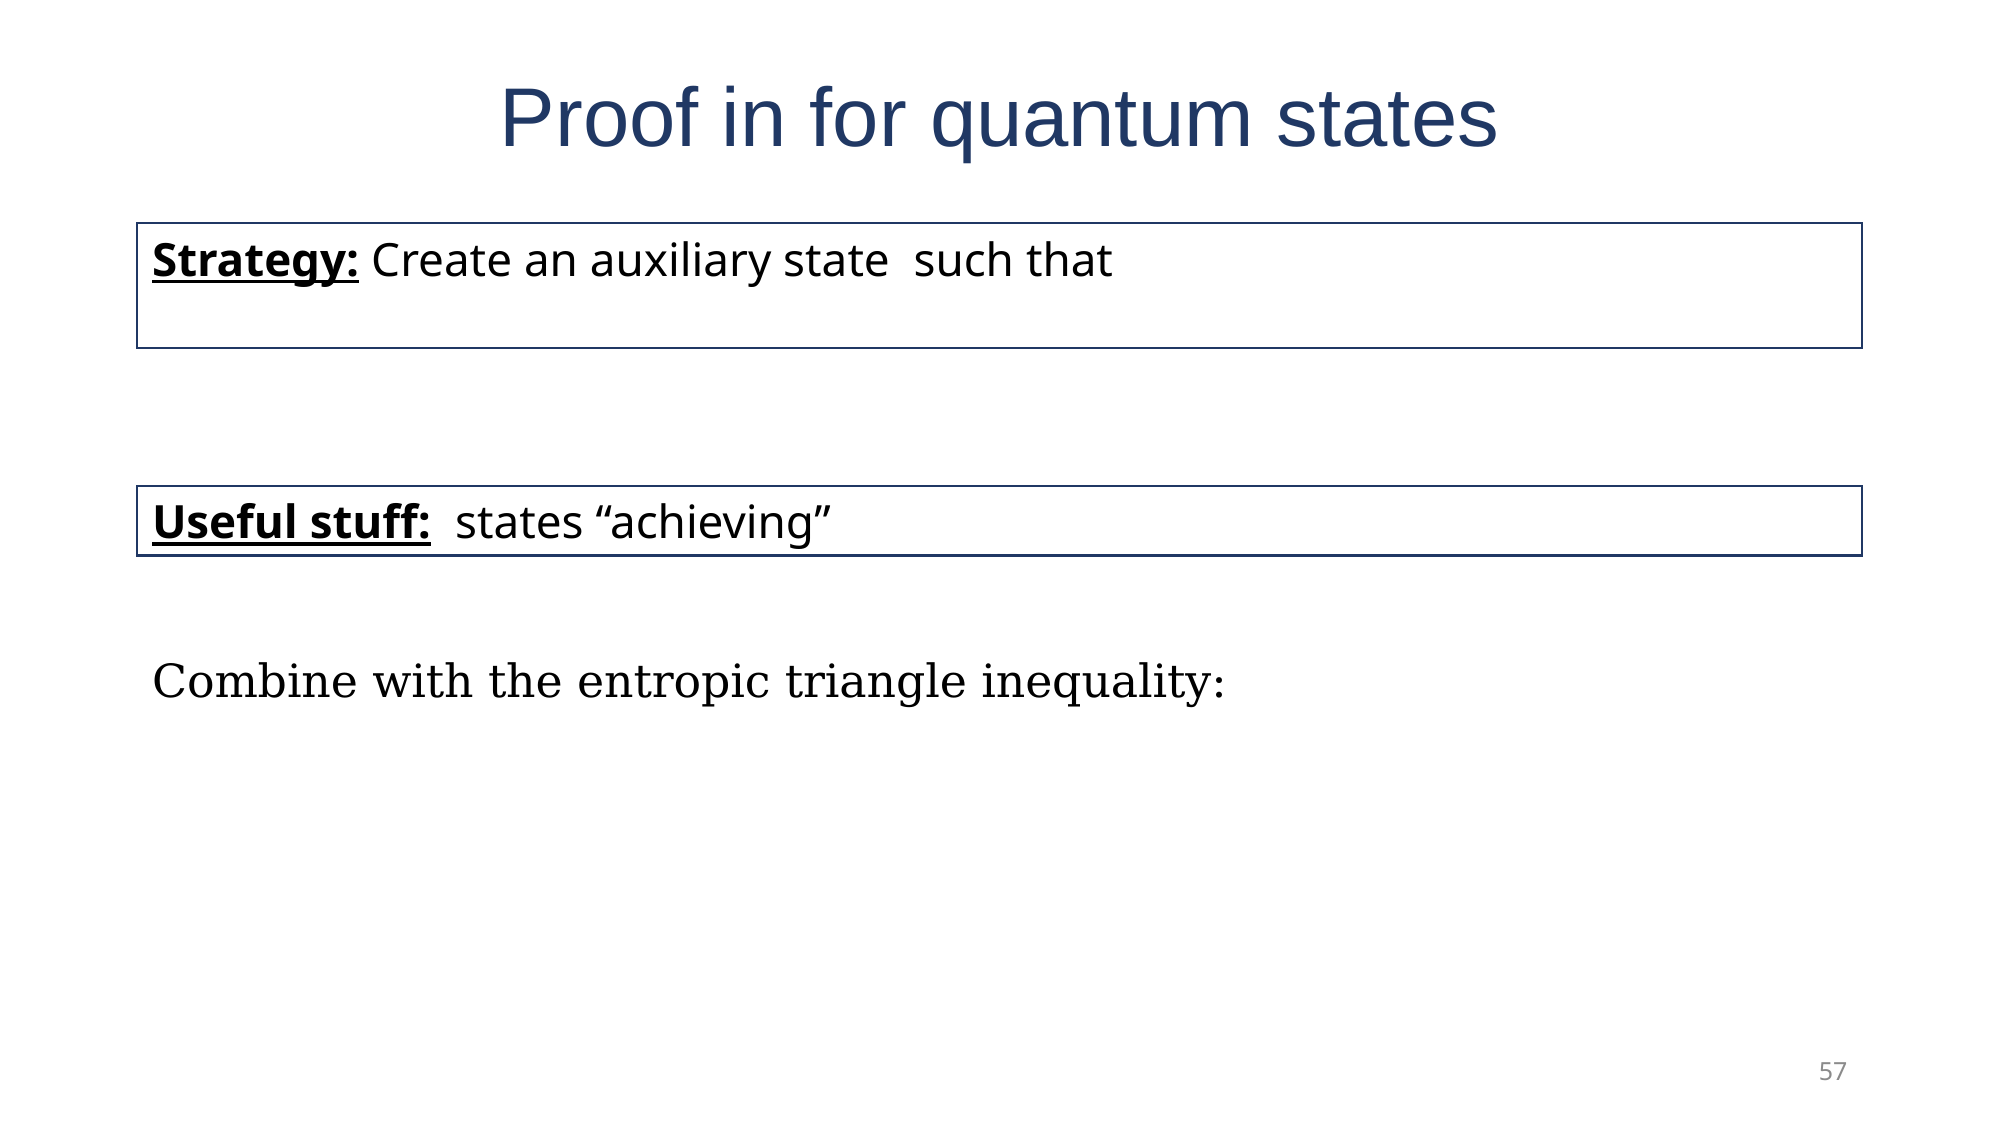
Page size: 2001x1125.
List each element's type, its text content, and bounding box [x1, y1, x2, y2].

slide_number 57 [1412, 1042, 1863, 1103]
title Proof in for quantum states [137, 59, 1863, 180]
